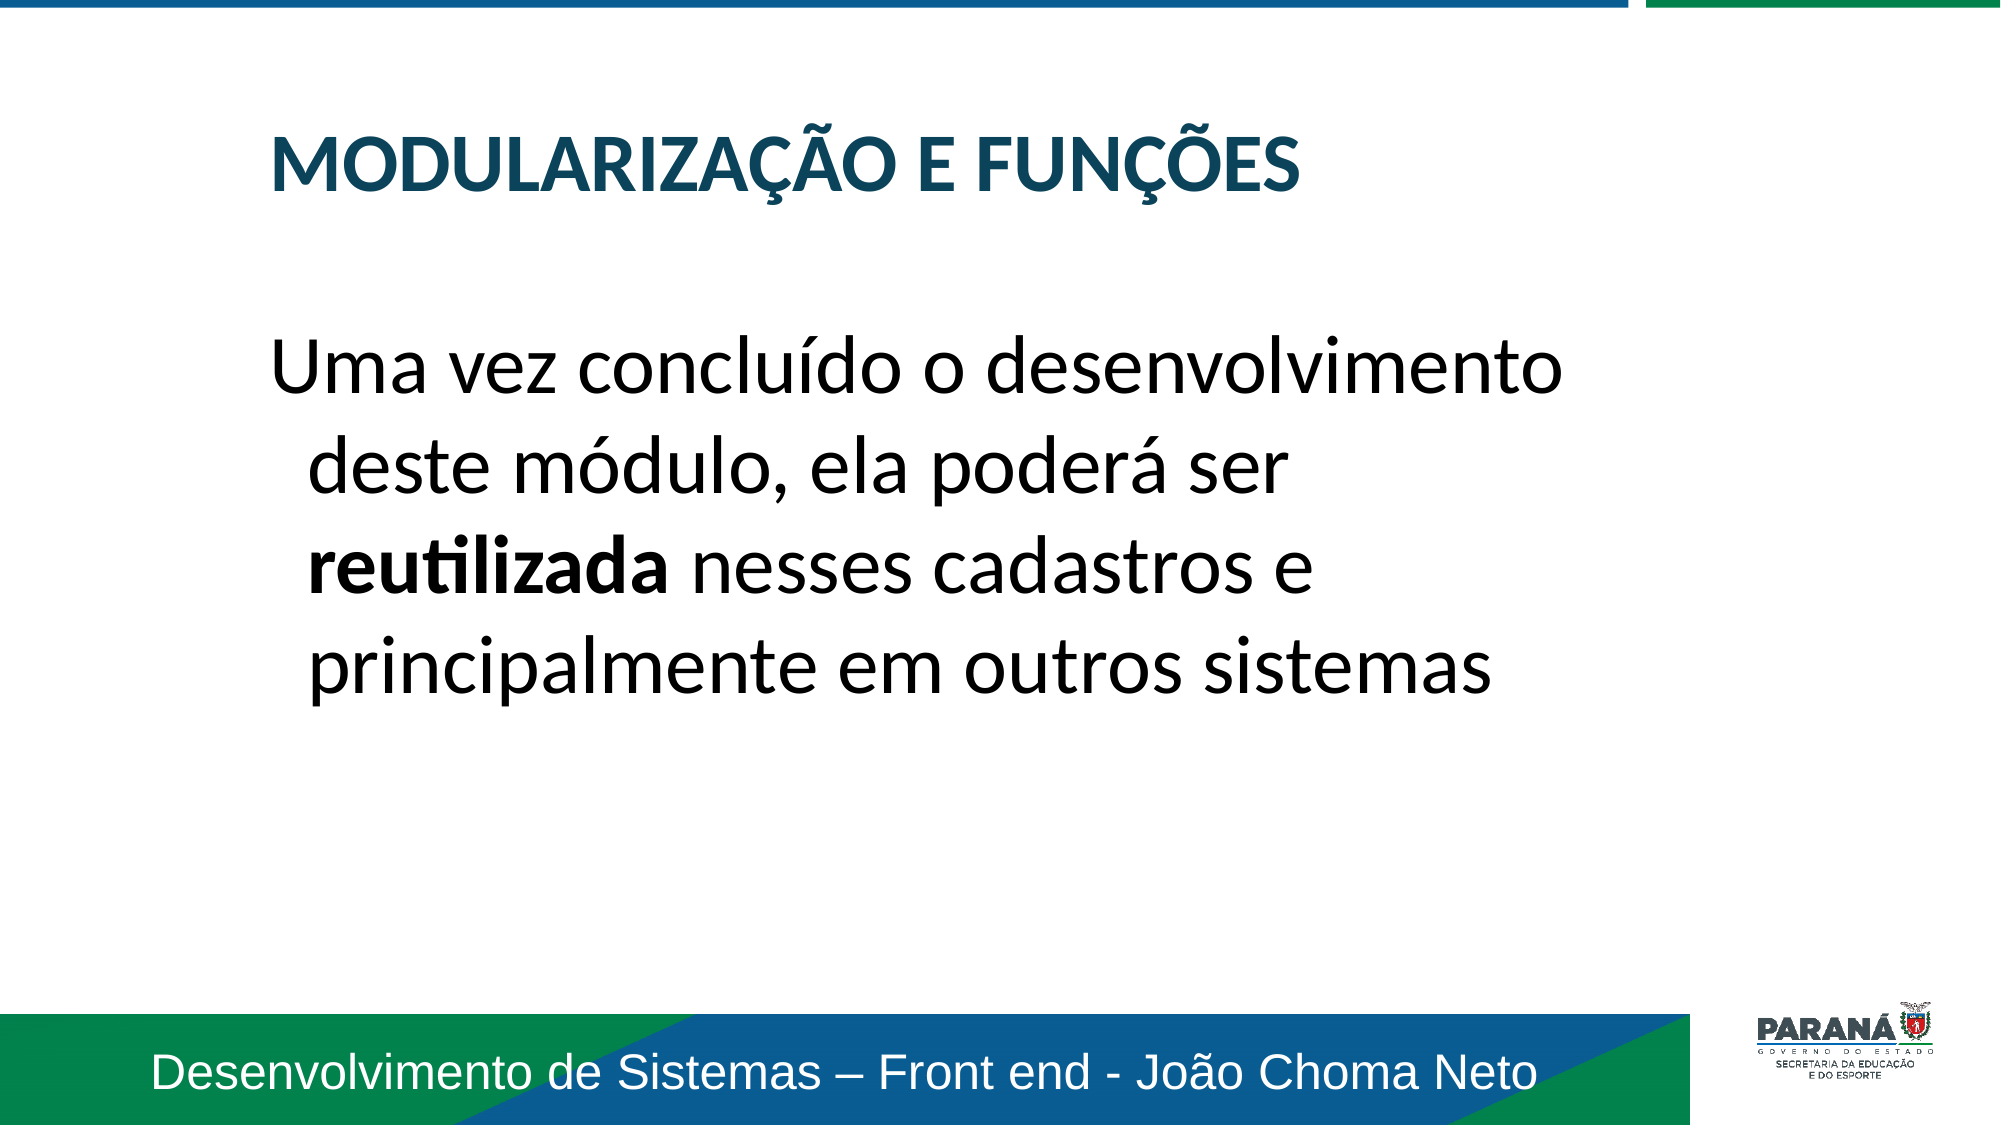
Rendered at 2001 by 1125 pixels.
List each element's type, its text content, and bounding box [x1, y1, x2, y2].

picture [1757, 1002, 1933, 1081]
list MODULARIZAÇÃO E FUNÇÕES [217, 111, 1637, 249]
list Uma vez concluído o desenvolvimento deste módulo, ela poderá ser reutilizada nesses cadastros e principalmente em outros sistemas [217, 302, 1677, 921]
picture [0, 1014, 1690, 1125]
